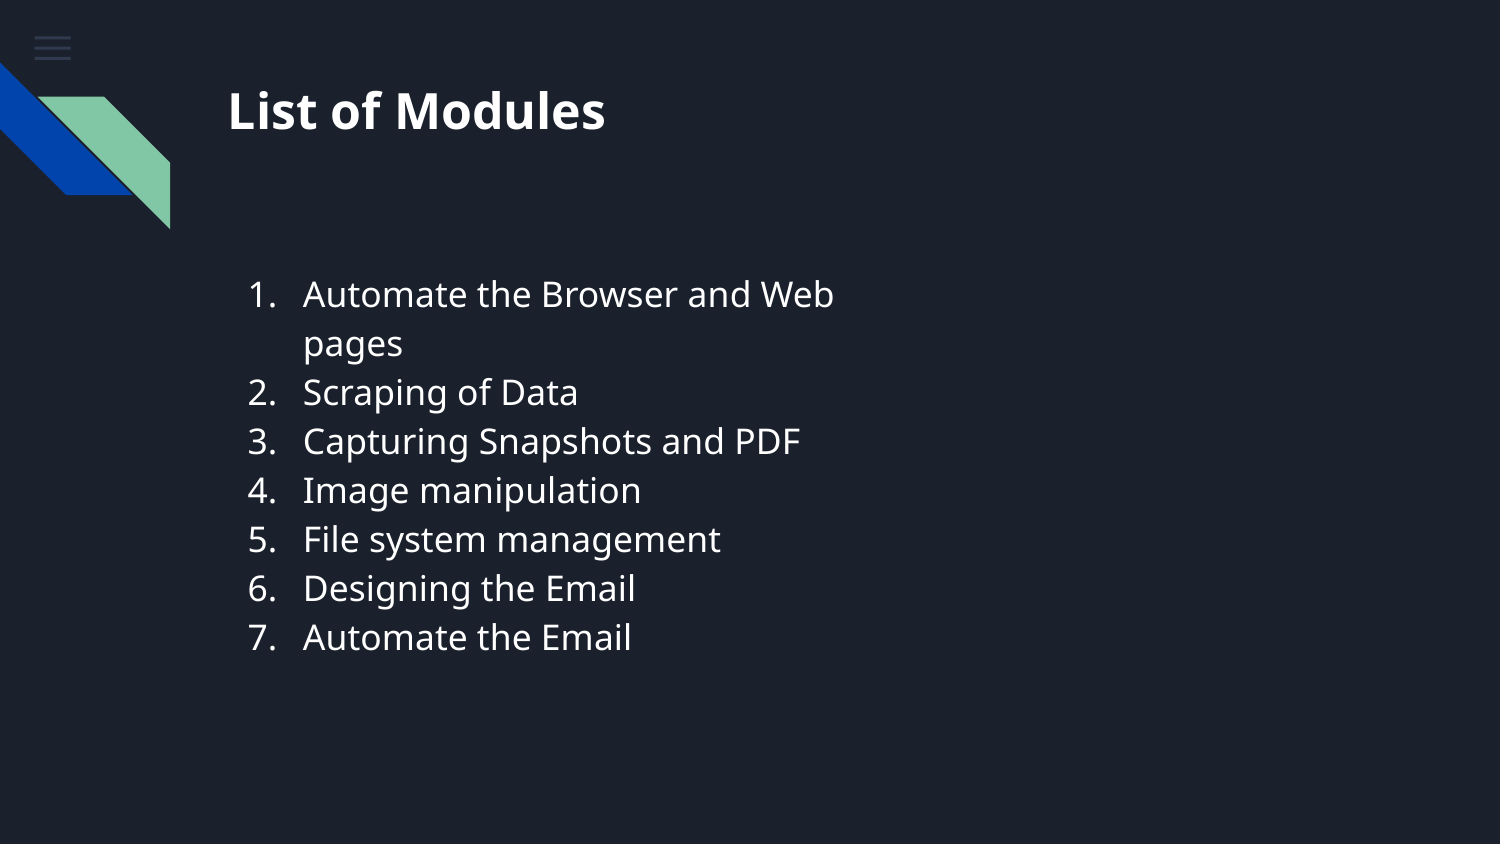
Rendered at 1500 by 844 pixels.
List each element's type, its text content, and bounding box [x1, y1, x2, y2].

title List of Modules [212, 64, 836, 191]
list Automate the Browser and Web pages Scraping of Data Capturing Snapshots and PDF Image manipulation File system management Designing the Email Automate the Email [212, 250, 936, 636]
